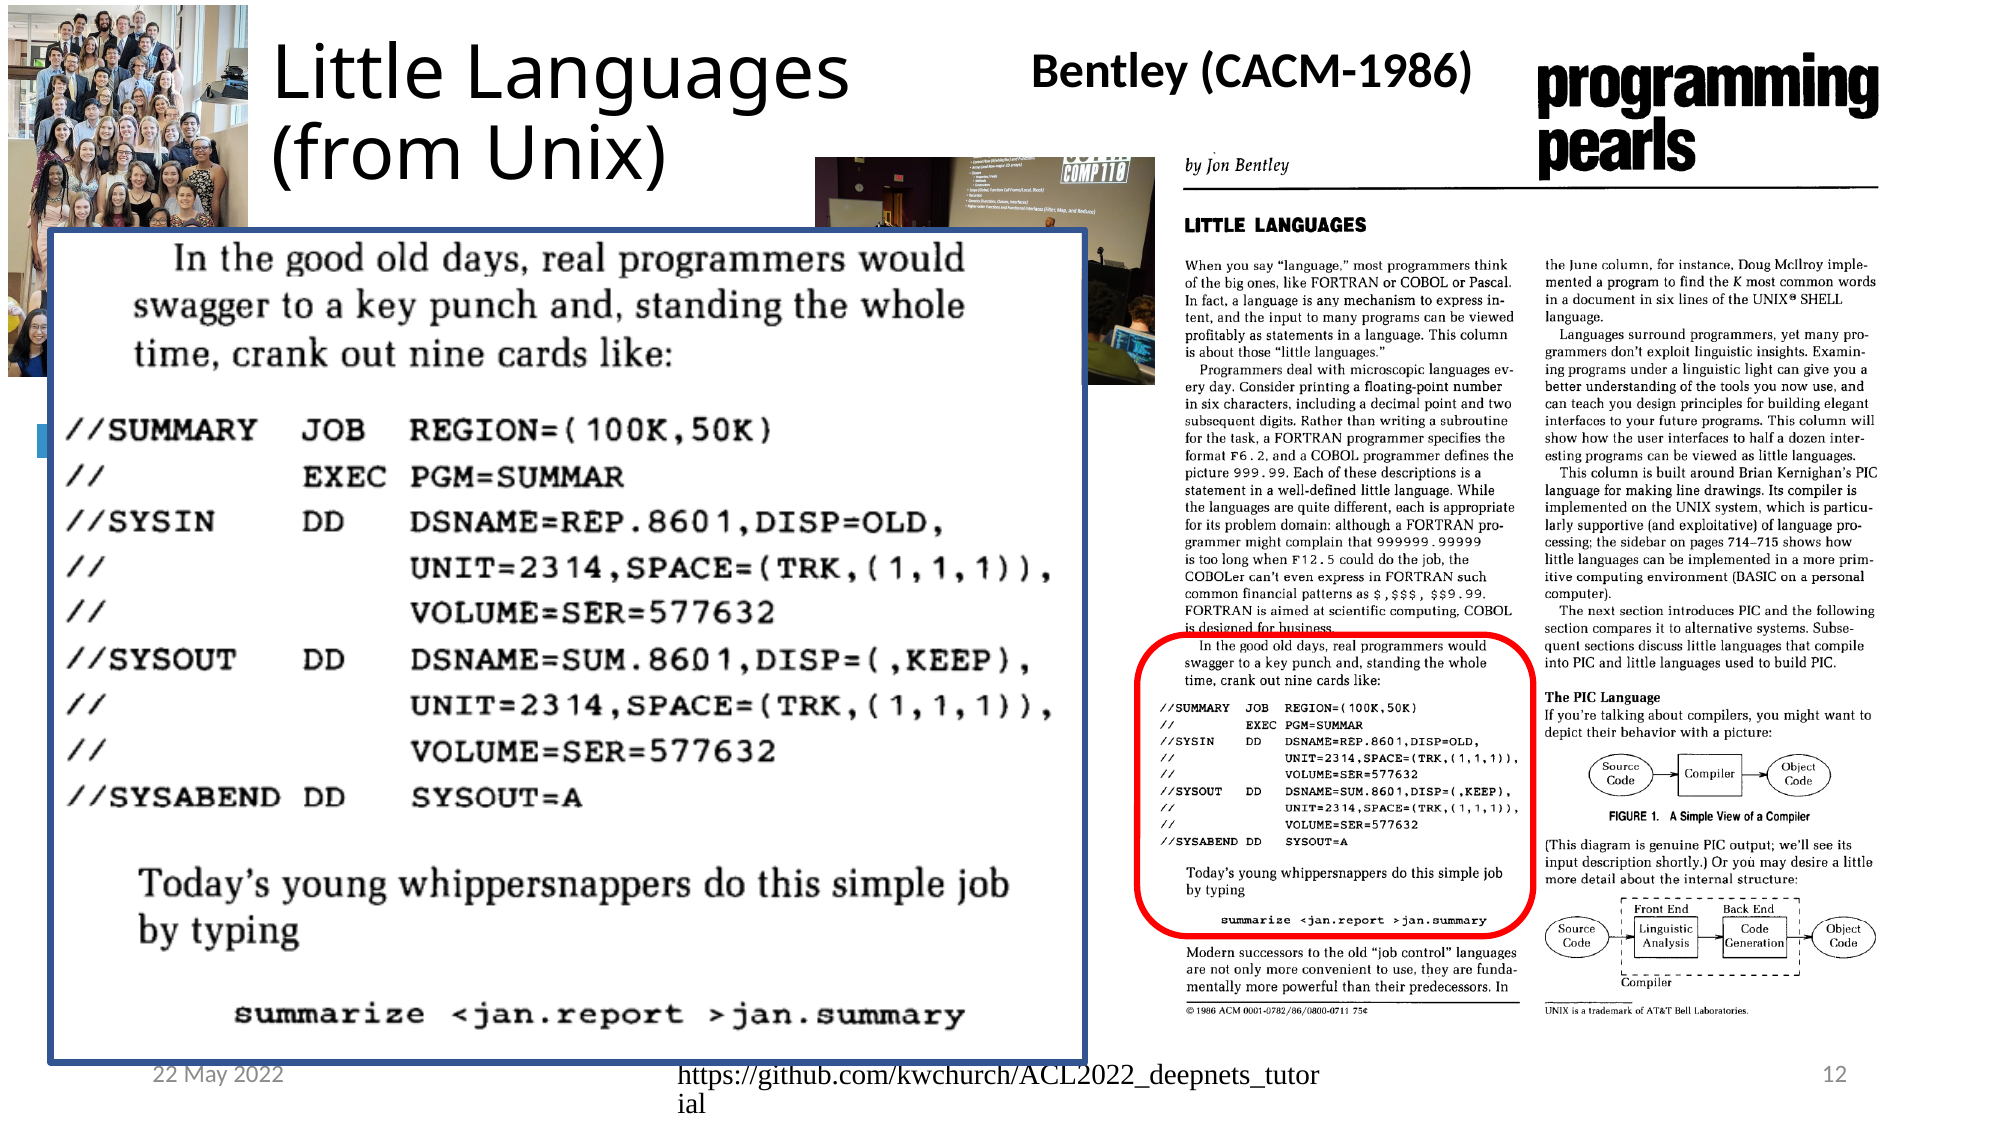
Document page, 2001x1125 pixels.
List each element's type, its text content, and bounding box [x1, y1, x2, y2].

title Little Languages (from Unix) [256, 5, 901, 224]
footer https://github.com/kwchurch/ACL2022_deepnets_tutorial [662, 1042, 1338, 1103]
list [37, 424, 53, 1046]
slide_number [137, 1066, 588, 1103]
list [1154, 22, 1973, 1026]
picture [8, 5, 1155, 1060]
slide_number 12 [1412, 1042, 1863, 1103]
text_box [1136, 646, 1154, 925]
list Bentley (CACM-1986) [1016, 22, 1154, 106]
